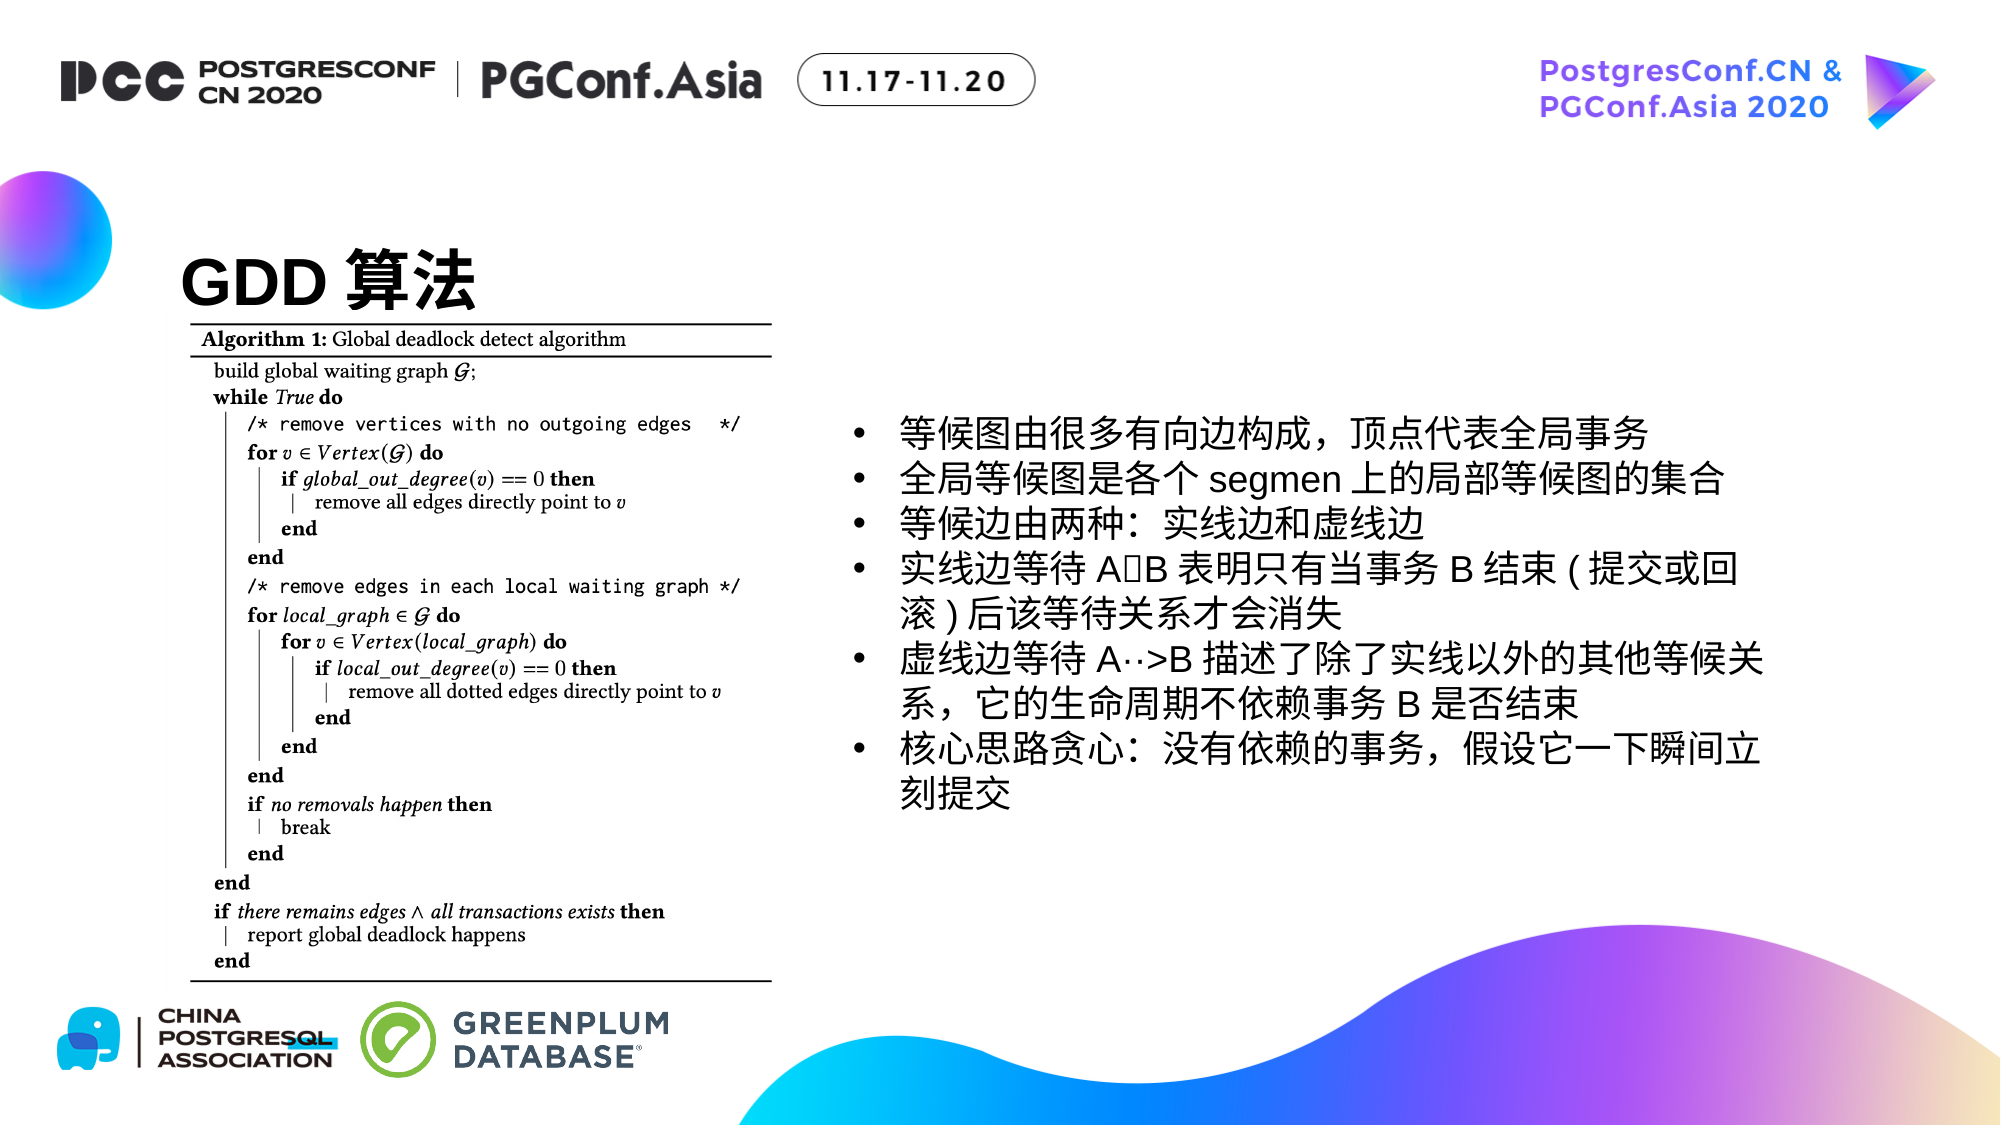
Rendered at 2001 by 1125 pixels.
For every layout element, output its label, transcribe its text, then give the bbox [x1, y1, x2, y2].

picture [0, 0, 2001, 1125]
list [165, 310, 785, 995]
text_box 等候图由很多有向边构成，顶点代表全局事务 全局等候图是各个segmen上的局部等候图的集合 等候边由两种：实线边和虚线边 实线边等待AB表明只有当事务B结束(提交或回滚)后该等待关系才会消失 虚线边等待A··>B描述了除了实线以外的其他等候关系，它的生命周期不依赖事务B是否结束 核心思路贪心：没有依赖的事务，假设它一下瞬间立刻提交 [838, 402, 1792, 823]
title GDD算法 [165, 158, 1846, 328]
